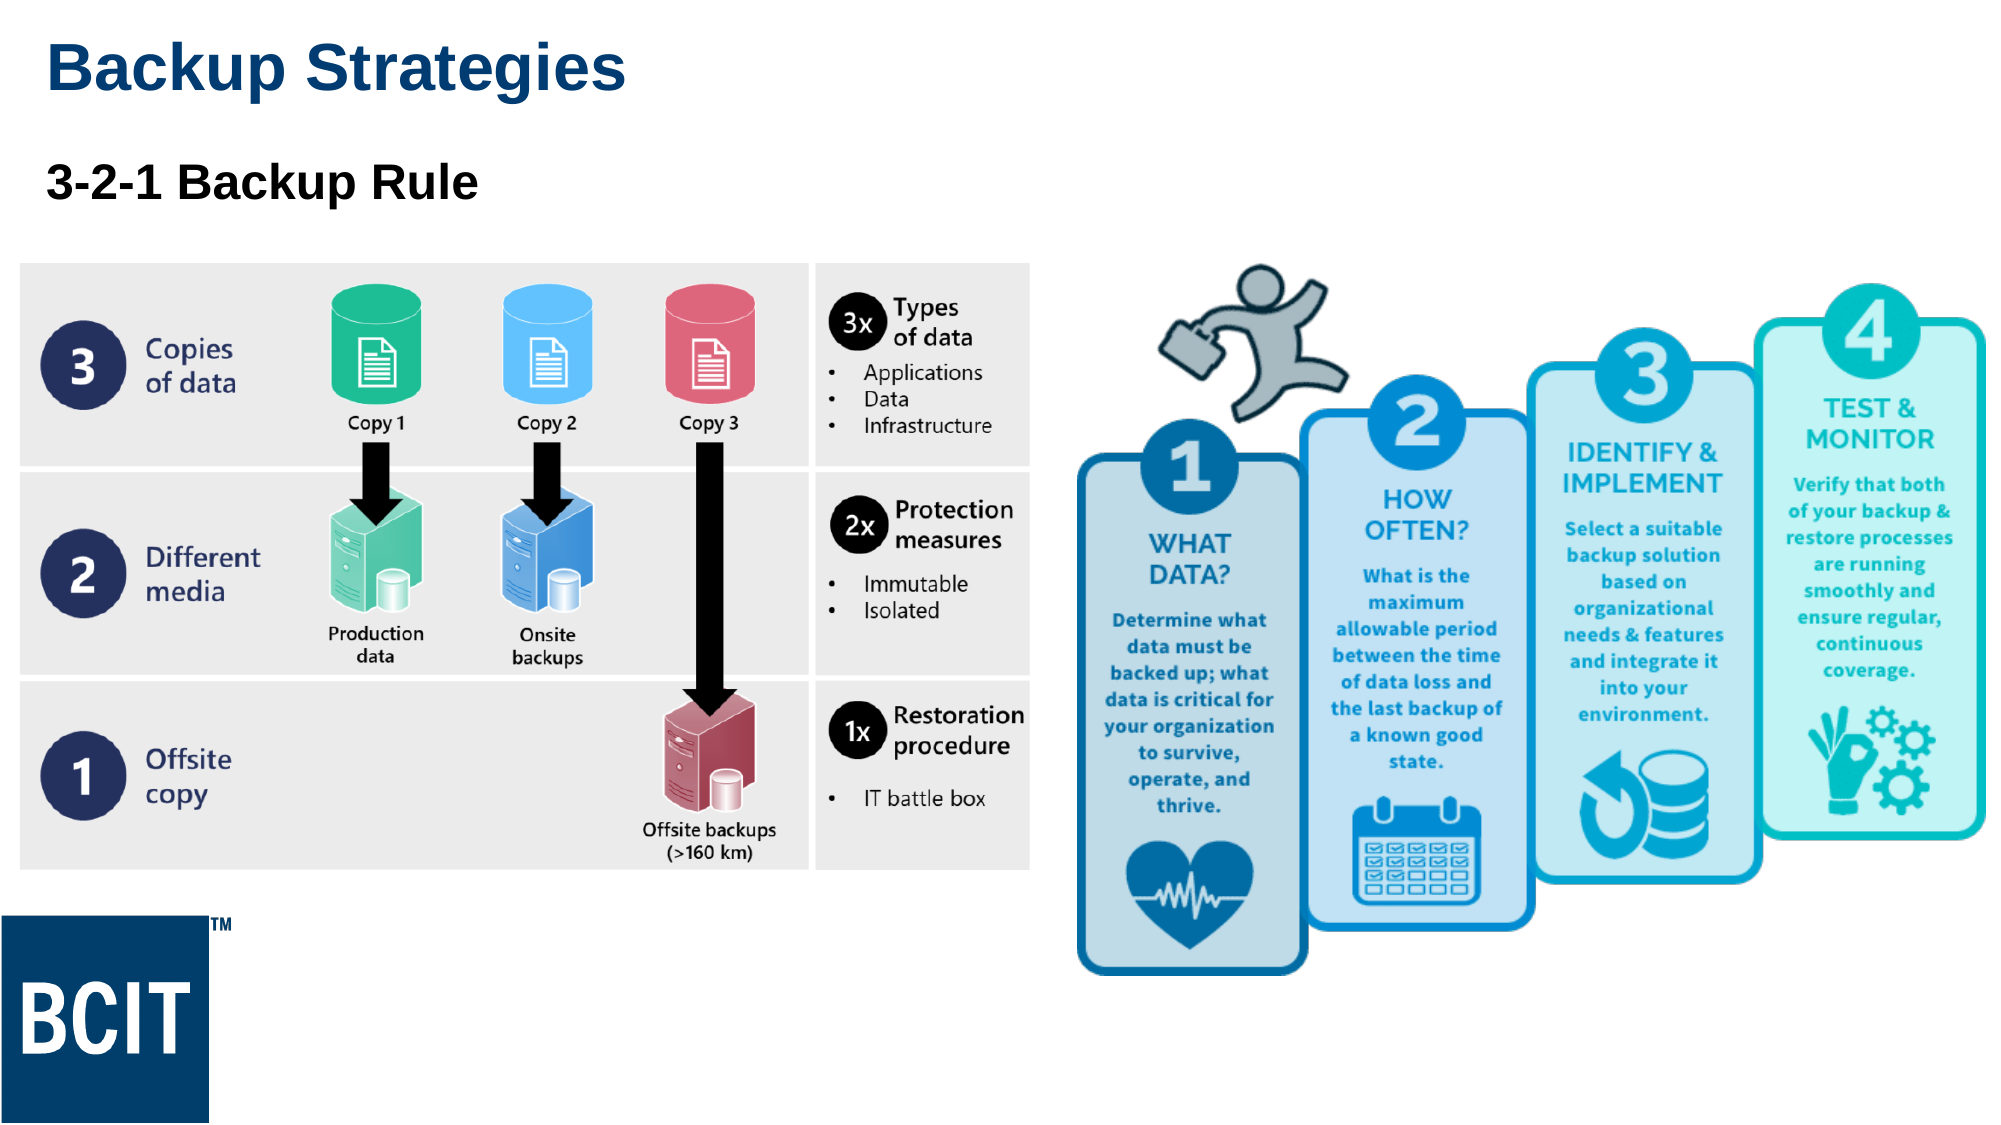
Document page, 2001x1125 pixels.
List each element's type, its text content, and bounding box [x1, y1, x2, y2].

text_box Backup Strategies [31, 15, 1480, 111]
picture [0, 913, 233, 1125]
picture [19, 263, 1030, 870]
text_box 3-2-1 Backup Rule [31, 141, 640, 217]
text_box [1077, 263, 1987, 976]
